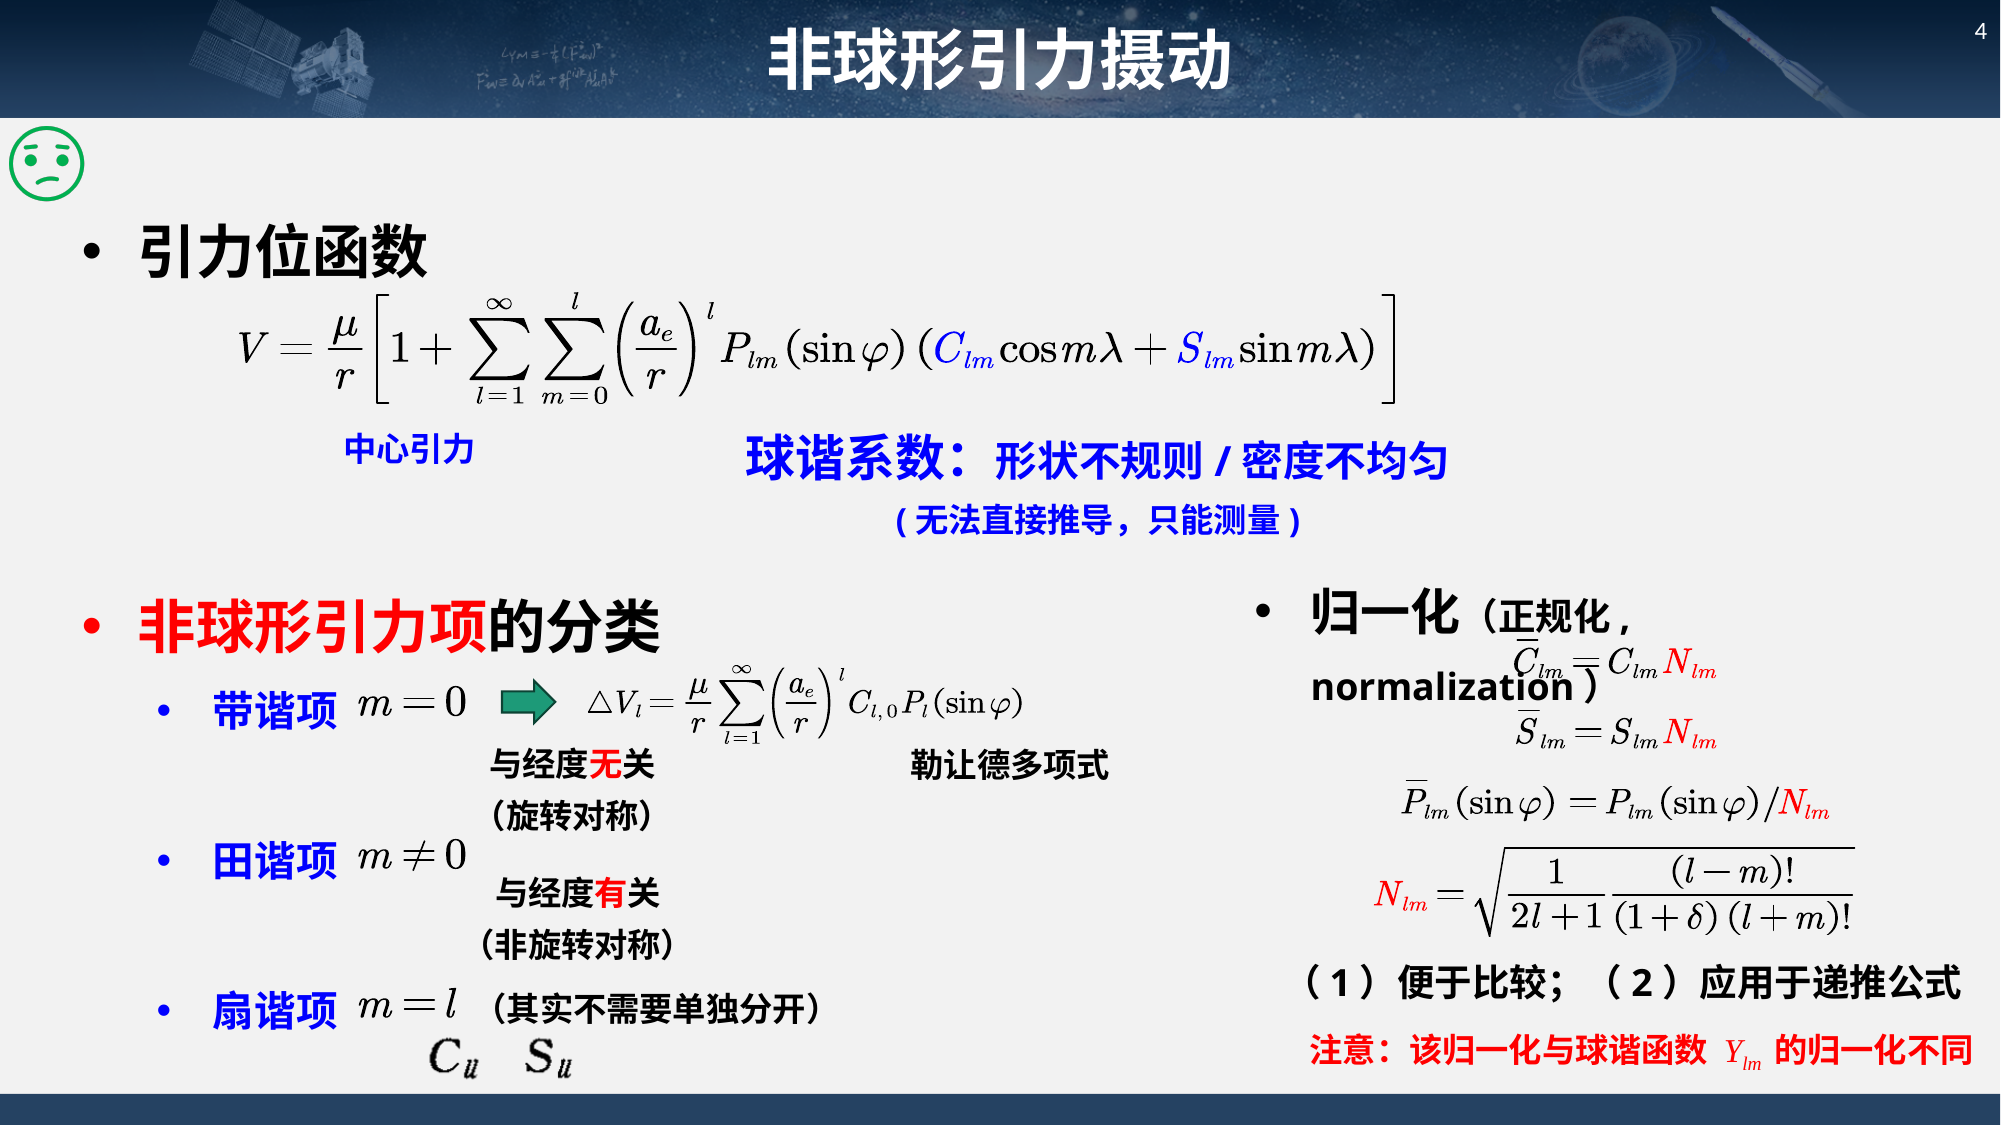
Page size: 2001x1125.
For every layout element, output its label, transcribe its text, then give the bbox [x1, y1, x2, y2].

text_box （1）便于比较；（2）应用于递推公式 [1264, 928, 1981, 1011]
picture [0, 0, 2001, 211]
text_box 归一化（正规化, normalization） [1239, 542, 1928, 716]
text_box 注意：该归一化与球谐函数 Ylm 的归一化不同 [1284, 999, 2000, 1082]
text_box 中心引力 [291, 421, 528, 476]
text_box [234, 281, 1406, 421]
text_box 球谐系数：形状不规则/密度不均匀 (无法直接推导，只能测量) [690, 401, 1506, 547]
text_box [1370, 627, 1863, 949]
text_box （其实不需要单独分开） [438, 968, 875, 1035]
text_box 与经度无关 （旋转对称） [454, 724, 691, 843]
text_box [354, 673, 474, 737]
text_box 非球形引力摄动 [0, 0, 2000, 117]
text_box 勒让德多项式 [892, 724, 1129, 791]
picture [517, 1028, 577, 1084]
picture [421, 1025, 488, 1086]
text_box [354, 975, 465, 1038]
text_box [500, 678, 557, 726]
text_box 引力位函数 非球形引力项的分类 带谐项 田谐项 扇谐项 [66, 172, 1933, 1043]
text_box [354, 826, 474, 889]
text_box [585, 653, 1028, 756]
text_box 与经度有关 （非旋转对称） [437, 852, 719, 971]
